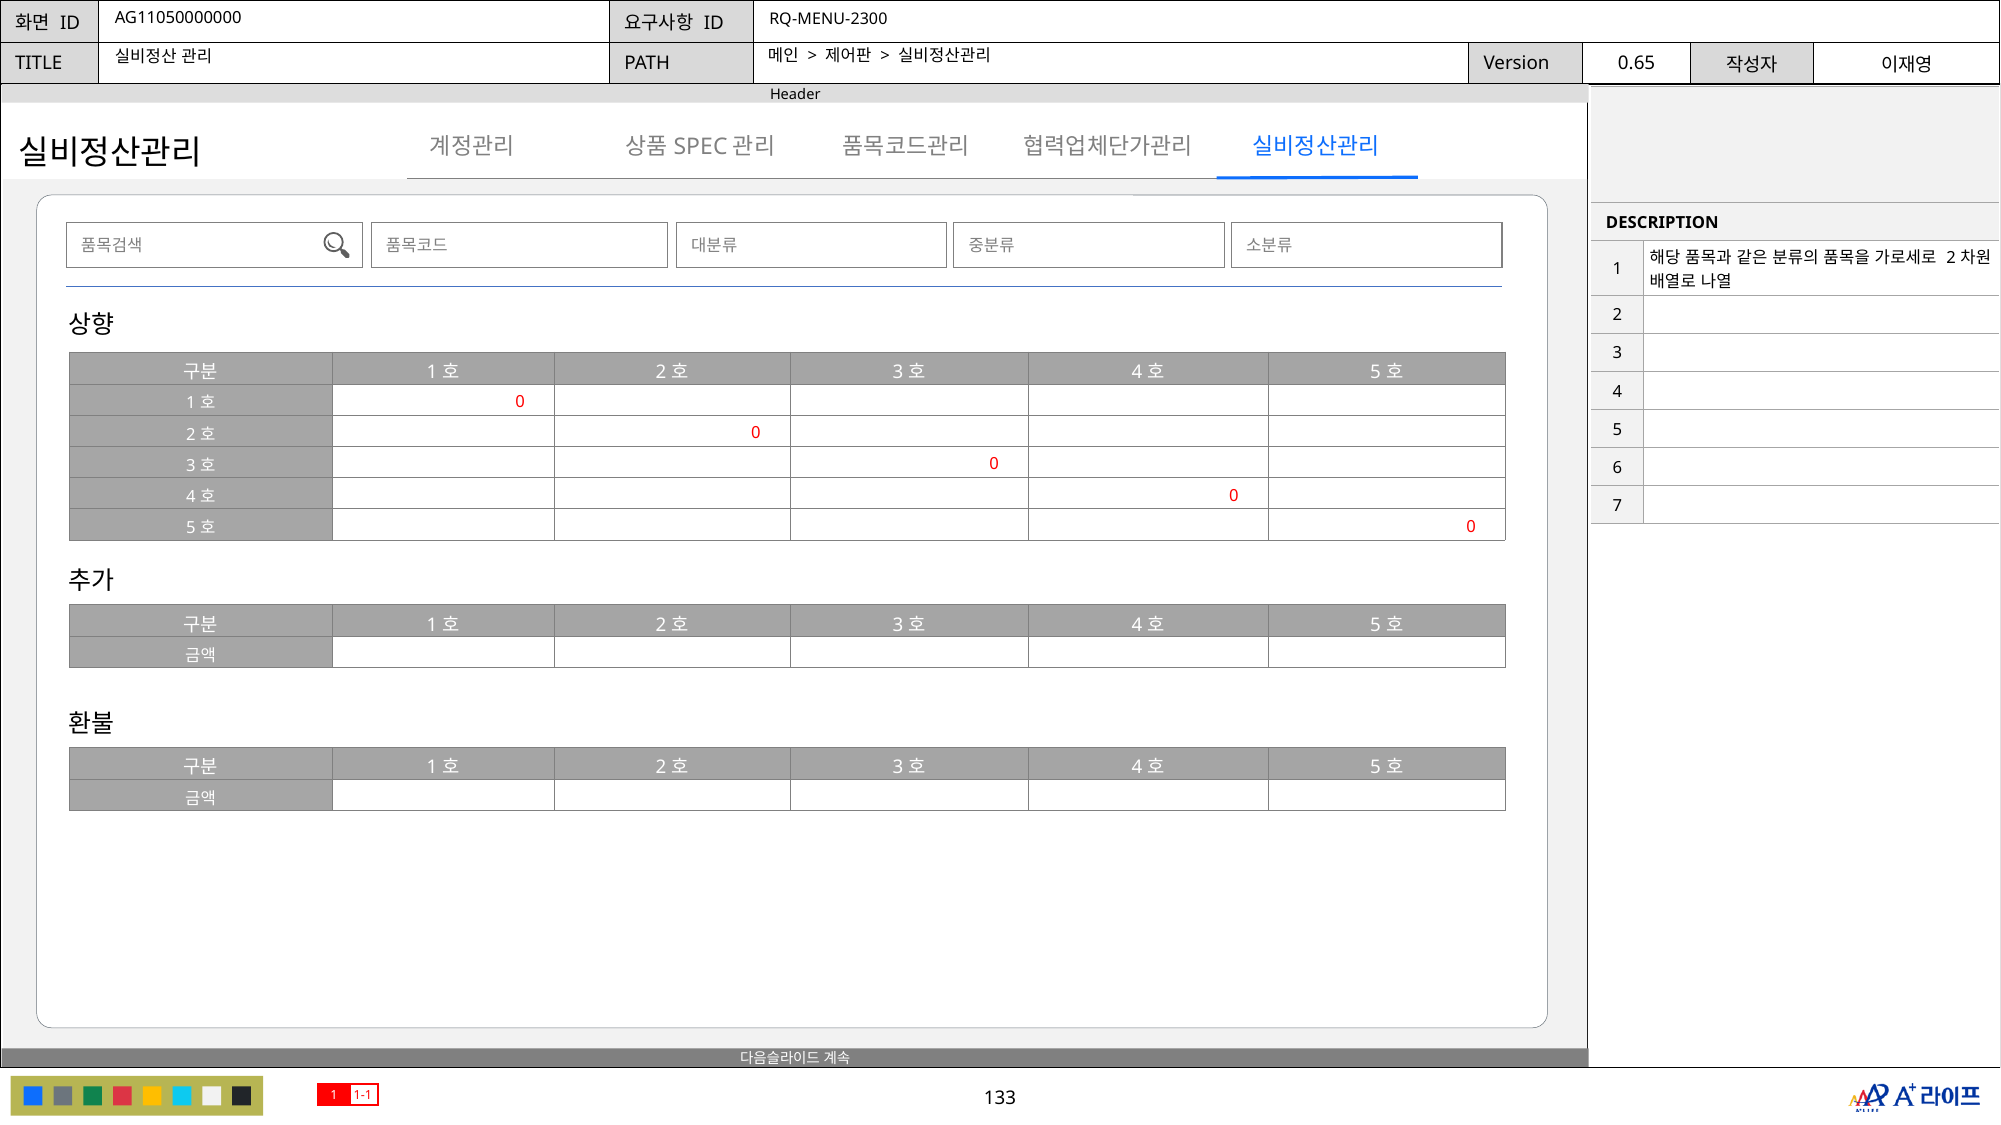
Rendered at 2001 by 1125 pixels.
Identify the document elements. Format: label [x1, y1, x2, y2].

table_cell [1591, 410, 1643, 447]
table_cell [333, 385, 554, 415]
picture [1848, 1083, 1980, 1112]
table_cell [555, 780, 790, 810]
table_cell [555, 416, 790, 446]
text_box [4, 124, 217, 179]
table_cell [1644, 448, 1999, 485]
table_cell [1644, 241, 1999, 295]
table_cell [1591, 448, 1643, 485]
table_cell [791, 509, 1028, 540]
table_cell [70, 416, 332, 446]
table_cell [333, 447, 554, 477]
table_cell [333, 780, 554, 810]
table_header [791, 605, 1028, 636]
table_header [333, 353, 554, 384]
table_cell [333, 637, 554, 667]
table_cell [1269, 478, 1505, 508]
text_box [1237, 124, 1395, 167]
table_header [791, 353, 1028, 384]
table_cell [333, 416, 554, 446]
table_header [1269, 605, 1505, 636]
table_cell [555, 637, 790, 667]
table_cell [791, 385, 1028, 415]
table_header [1029, 605, 1268, 636]
table_header [555, 605, 790, 636]
table_cell [70, 447, 332, 477]
text_box [1008, 123, 1209, 167]
table_header [1269, 748, 1505, 779]
list [753, 39, 1465, 75]
table_cell [1644, 296, 1999, 333]
table_header [1591, 87, 1999, 202]
text_box [99, 1, 610, 37]
table_cell [1644, 372, 1999, 409]
table_header [555, 748, 790, 779]
text_box [827, 124, 986, 167]
table_cell [1591, 486, 1643, 523]
table_cell [1591, 203, 1999, 240]
table_cell [1269, 780, 1505, 810]
table_cell [1591, 372, 1643, 409]
table_header [333, 605, 554, 636]
table_cell [333, 509, 554, 540]
table_cell [555, 447, 790, 477]
table_cell [1269, 385, 1505, 415]
table_header [70, 605, 332, 636]
table_header [1269, 353, 1505, 384]
table_cell [555, 478, 790, 508]
table_cell [555, 509, 790, 540]
table_cell [1029, 509, 1268, 540]
table_cell [791, 780, 1028, 810]
table_cell [1029, 780, 1268, 810]
table_cell [791, 416, 1028, 446]
table_header [555, 353, 790, 384]
table_cell [1591, 241, 1643, 295]
table_cell [1644, 334, 1999, 371]
table_cell [1644, 486, 1999, 523]
table_header [1029, 353, 1268, 384]
table_cell [1269, 416, 1505, 446]
table_cell [1269, 447, 1505, 477]
text_box [99, 41, 607, 72]
table_cell [70, 509, 332, 540]
table_cell [791, 478, 1028, 508]
table_cell [1269, 509, 1505, 540]
text_box [610, 123, 791, 167]
table_cell [1591, 334, 1643, 371]
table_header [791, 748, 1028, 779]
table_cell [70, 637, 332, 667]
table_cell [70, 780, 332, 810]
table_cell [555, 385, 790, 415]
table_cell [1029, 637, 1268, 667]
table_cell [1644, 410, 1999, 447]
text_box [35, 193, 1549, 1029]
table_cell [791, 637, 1028, 667]
table_cell [1269, 637, 1505, 667]
table_cell [333, 478, 554, 508]
table_header [1029, 748, 1268, 779]
table_header [70, 353, 332, 384]
table_cell [1029, 447, 1268, 477]
table_cell [70, 478, 332, 508]
table_header [333, 748, 554, 779]
table_cell [1591, 296, 1643, 333]
list [754, 1, 1999, 37]
text_box [414, 124, 530, 167]
table_cell [70, 385, 332, 415]
text_box [317, 1083, 379, 1106]
table_cell [1029, 385, 1268, 415]
table_cell [791, 447, 1028, 477]
table_cell [1029, 478, 1268, 508]
table_header [70, 748, 332, 779]
table_cell [1029, 416, 1268, 446]
